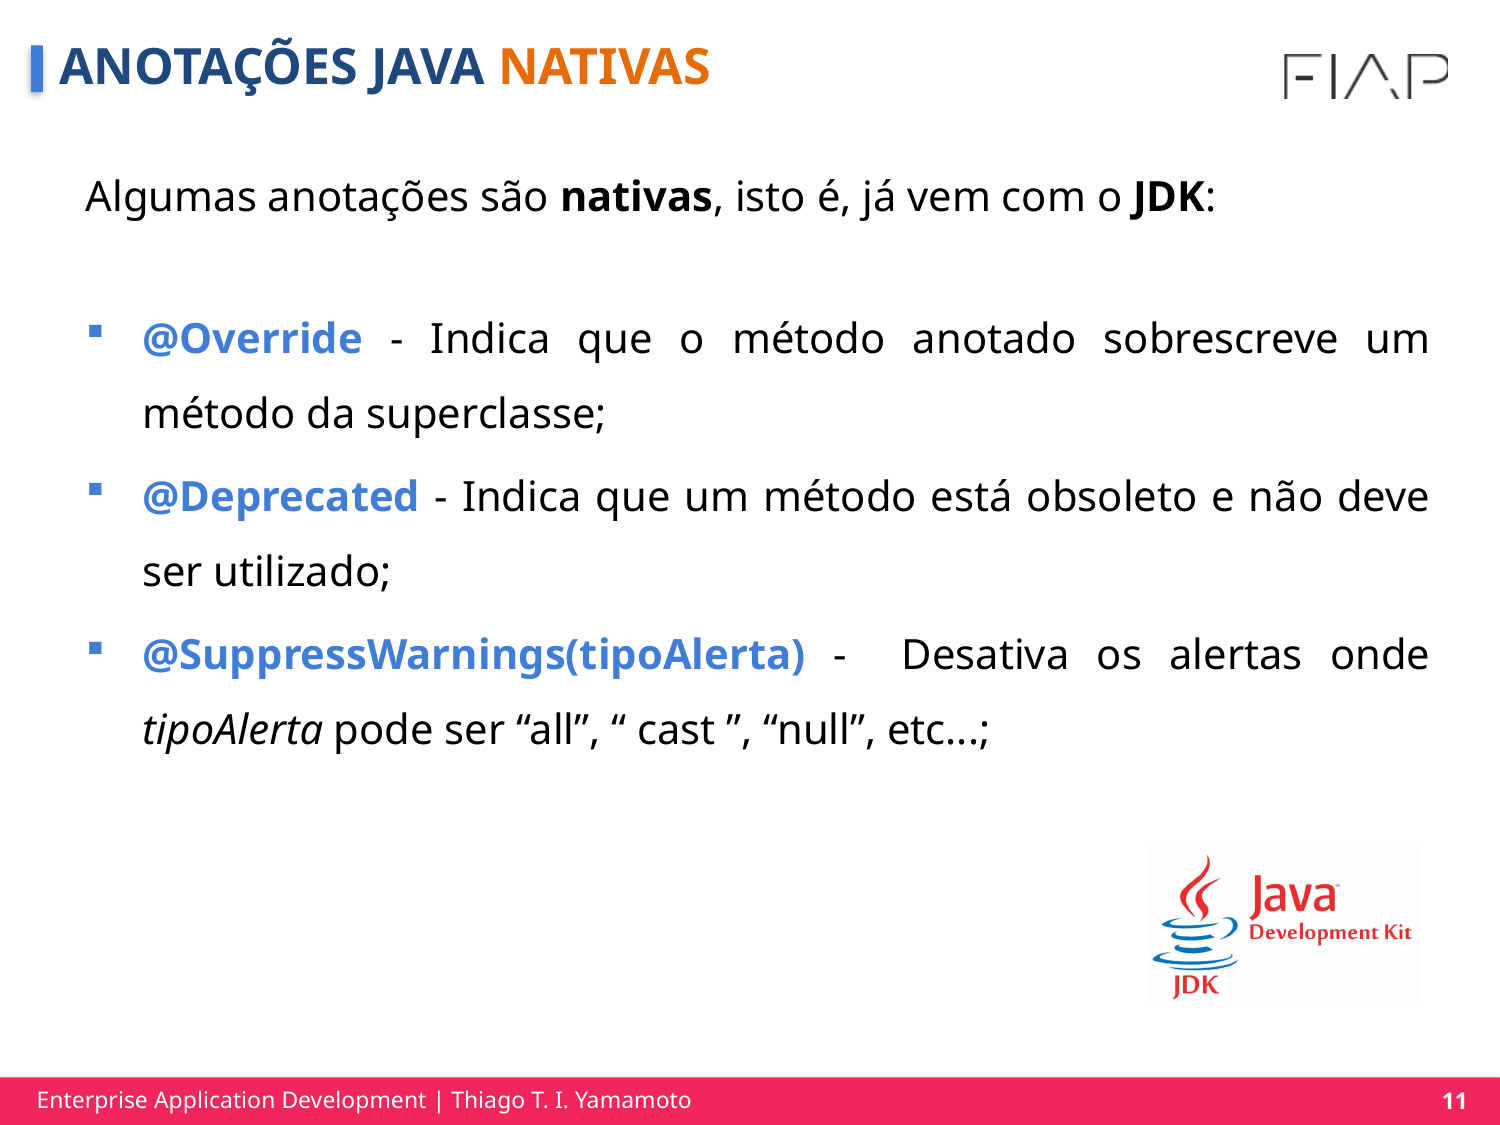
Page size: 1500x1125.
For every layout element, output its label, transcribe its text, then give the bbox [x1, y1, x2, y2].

title ANOTAÇÕES JAVA NATIVAS [44, 36, 1245, 102]
picture [1146, 846, 1421, 1003]
list Algumas anotações são nativas, isto é, já vem com o JDK: @Override - Indica que o método anotado sobrescreve um método da superclasse; @Deprecated - Indica que um método está obsoleto e não deve ser utilizado; @SuppressWarnings(tipoAlerta) - Desativa os alertas onde tipoAlerta pode ser “all”, “ cast ”, “null”, etc...; [70, 162, 1446, 811]
